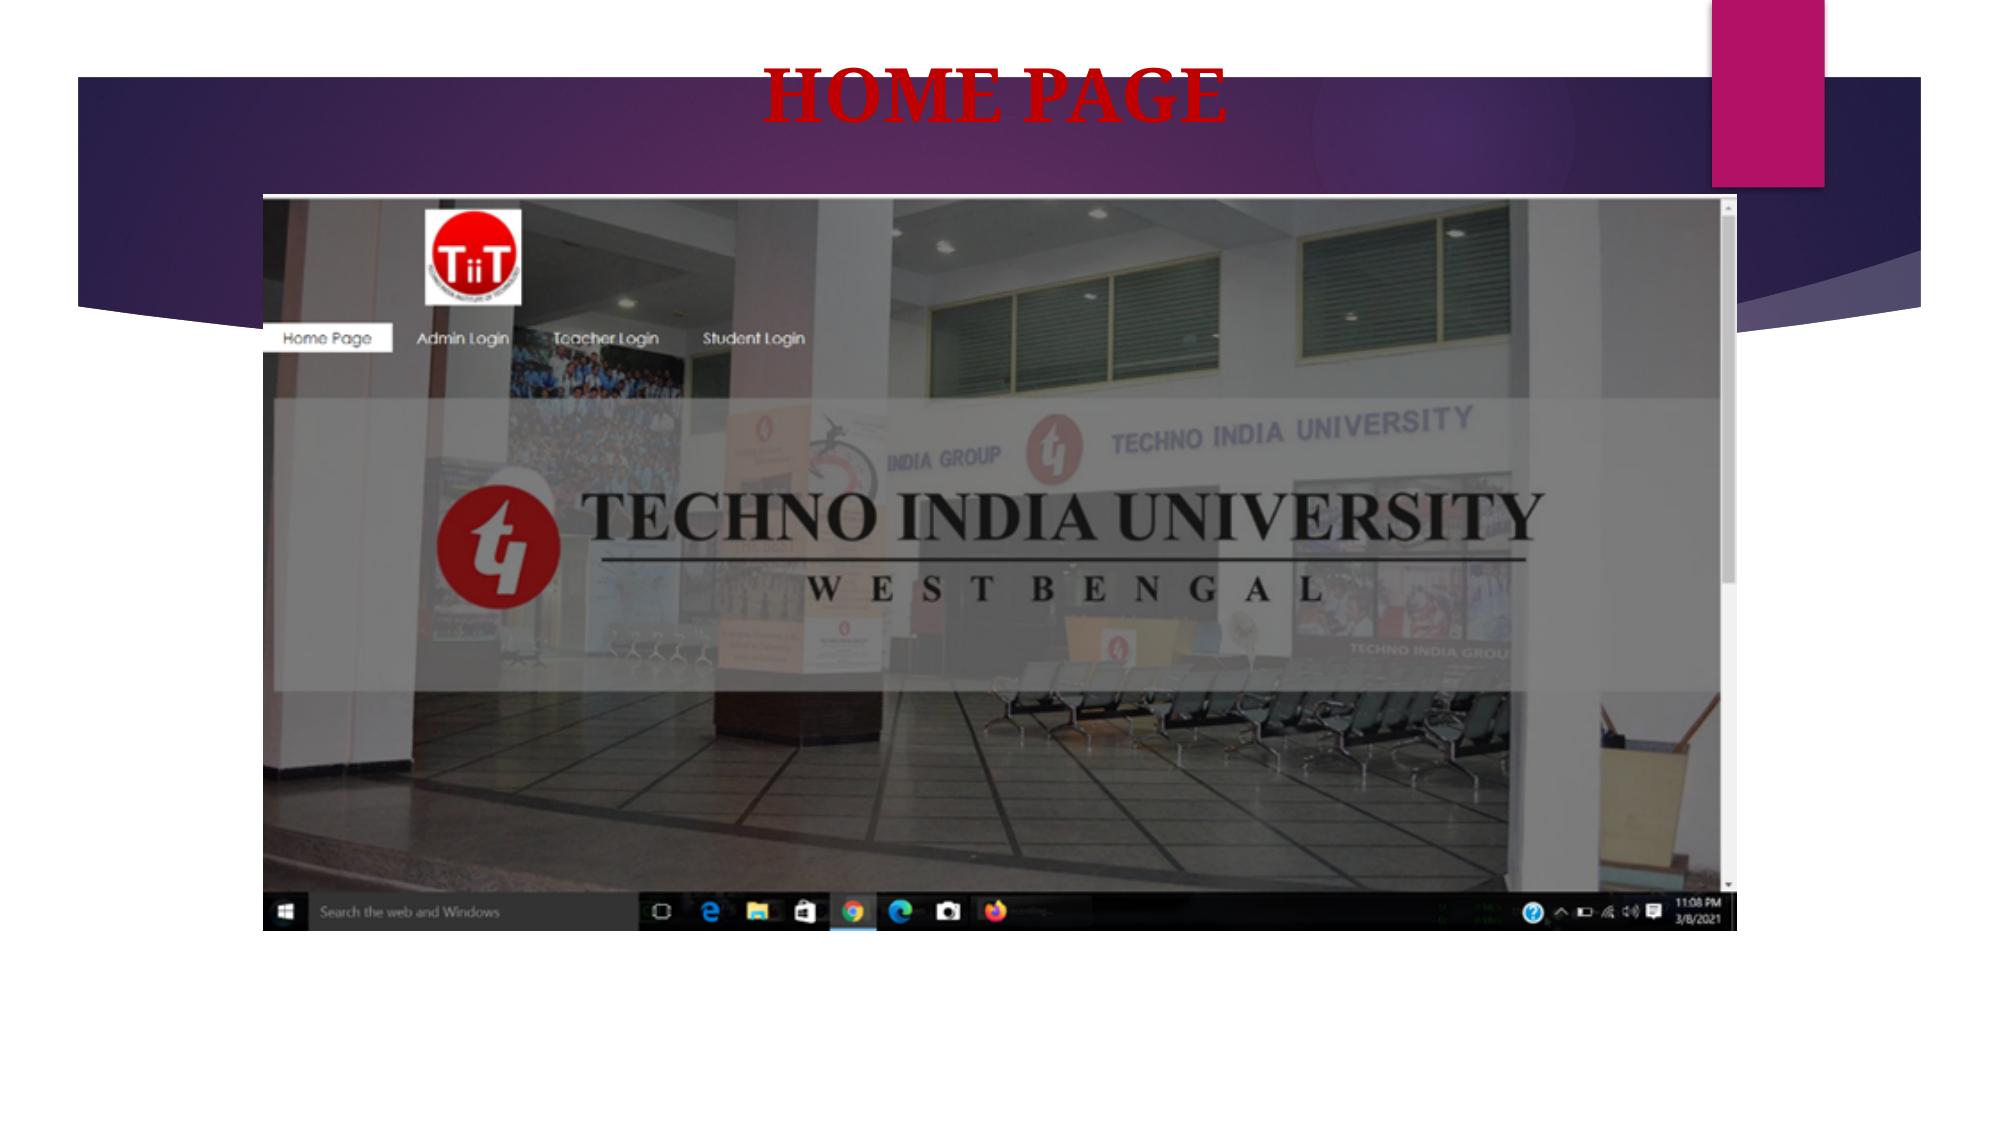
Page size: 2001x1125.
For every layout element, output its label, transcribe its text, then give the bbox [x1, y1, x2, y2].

text_box HOME PAGE [747, 40, 1253, 146]
picture [263, 194, 1737, 931]
